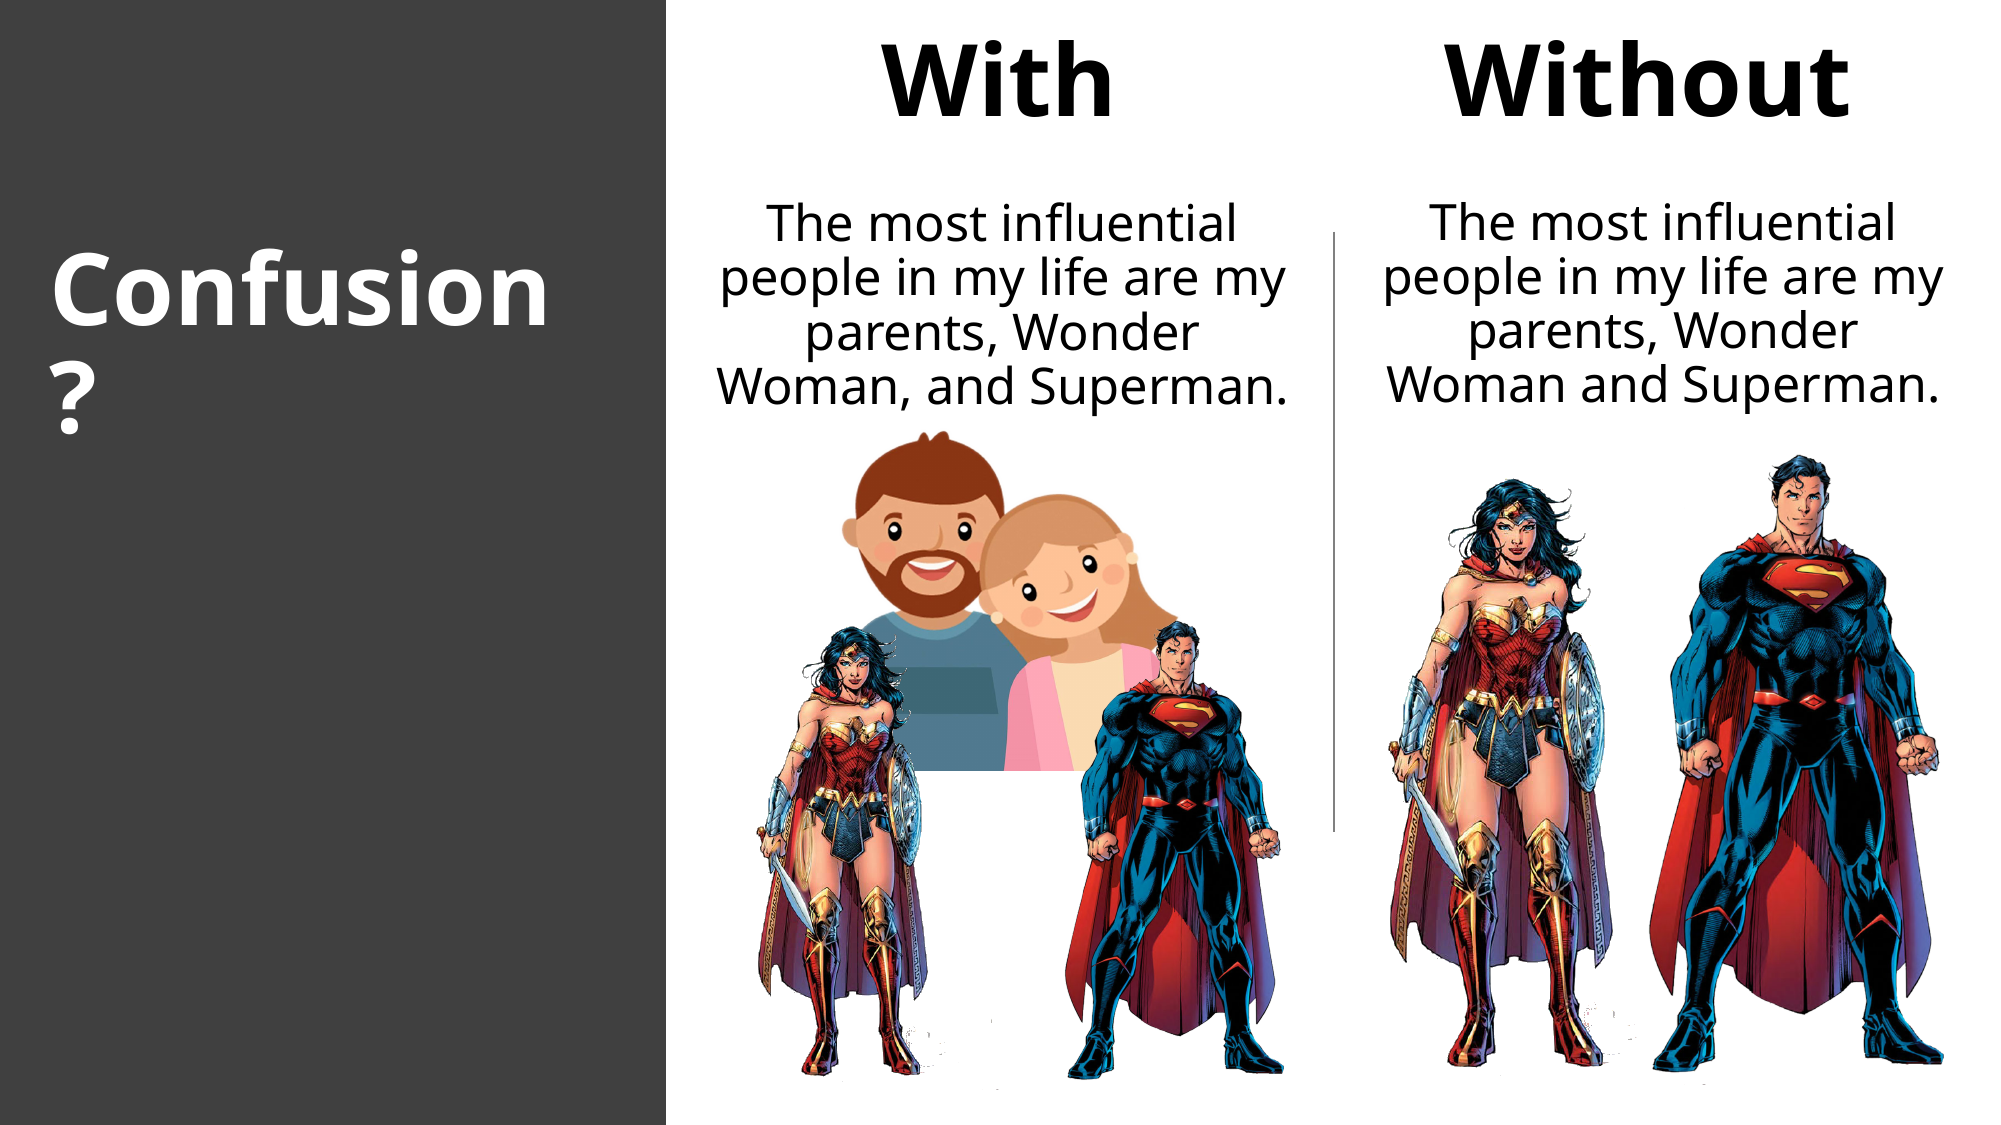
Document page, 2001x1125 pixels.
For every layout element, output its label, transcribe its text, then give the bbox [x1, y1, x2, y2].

text_box Without [1386, 22, 1911, 229]
list The most influential people in my life are my parents, Wonder Woman and Superman. [1361, 189, 1966, 448]
text_box [0, 0, 667, 1125]
title Confusion? [34, 231, 613, 948]
list The most influential people in my life are my parents, Wonder Woman, and Superman. [700, 189, 1307, 470]
text_box With [718, 22, 1281, 204]
picture [647, 408, 2000, 1104]
